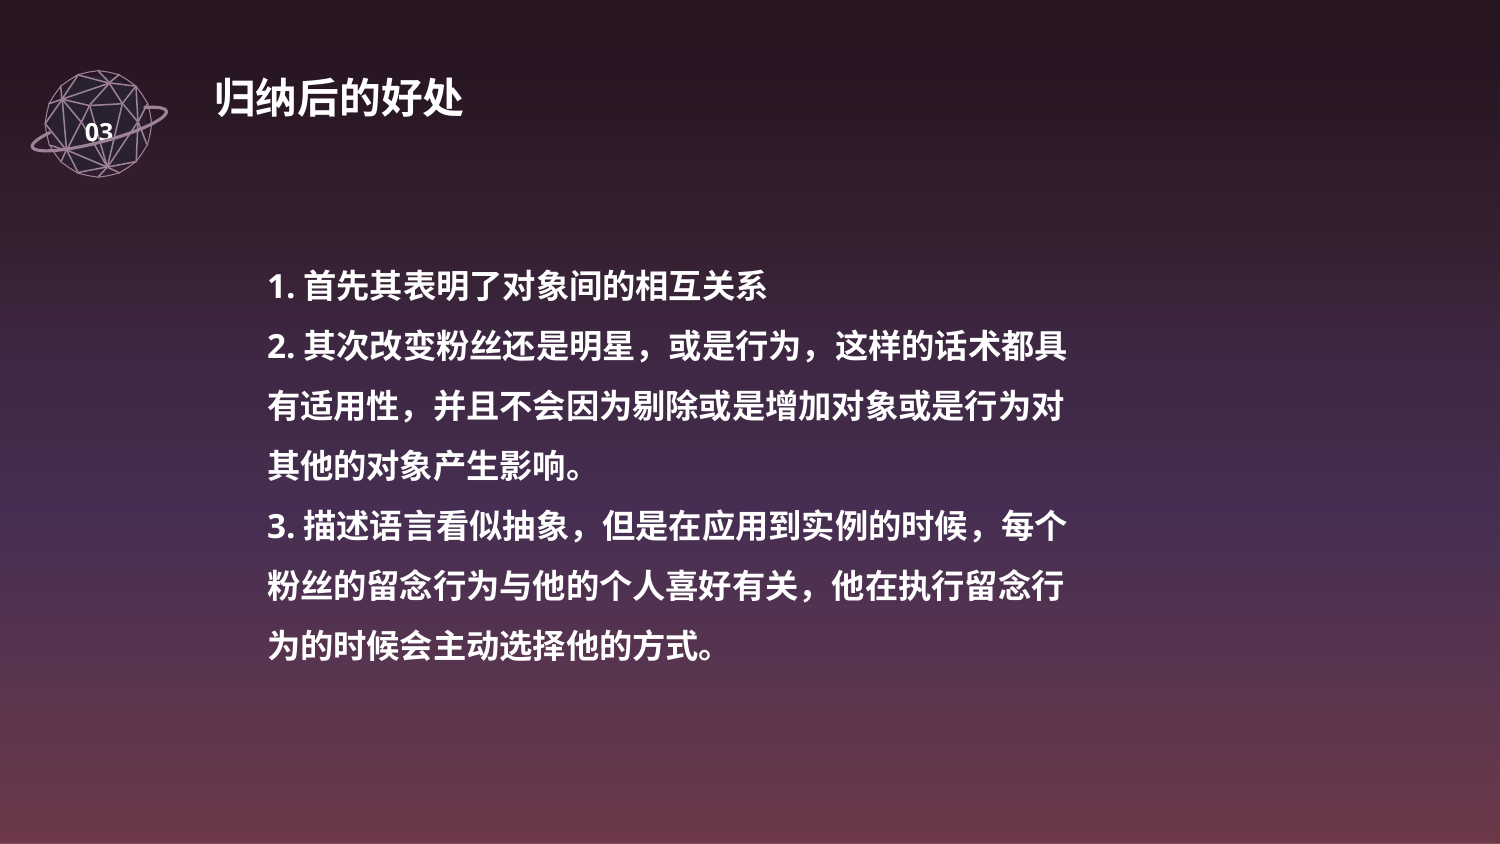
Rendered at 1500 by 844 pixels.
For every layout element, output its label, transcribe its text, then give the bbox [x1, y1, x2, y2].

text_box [28, 69, 170, 179]
text_box 1.首先其表明了对象间的相互关系 2.其次改变粉丝还是明星，或是行为，这样的话术都具有适用性，并且不会因为剔除或是增加对象或是行为对其他的对象产生影响。 3.描述语言看似抽象，但是在应用到实例的时候，每个粉丝的留念行为与他的个人喜好有关，他在执行留念行为的时候会主动选择他的方式。 [252, 238, 1094, 844]
picture [0, 0, 1500, 844]
text_box 归纳后的好处 [199, 39, 883, 130]
